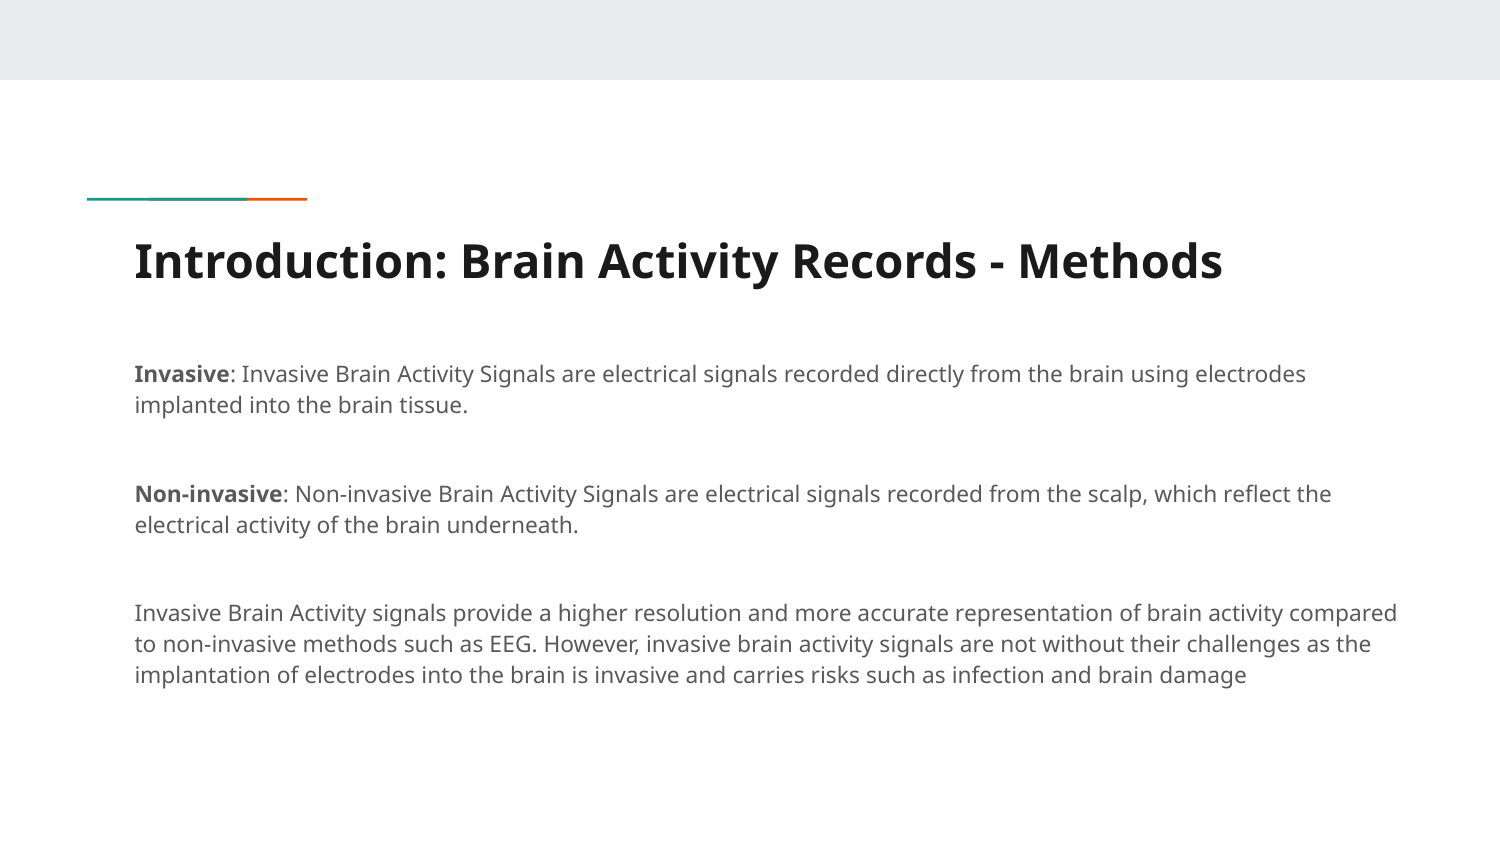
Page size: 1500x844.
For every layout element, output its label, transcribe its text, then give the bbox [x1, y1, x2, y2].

list Invasive: Invasive Brain Activity Signals are electrical signals recorded directly from the brain using electrodes implanted into the brain tissue. Non-invasive: Non-invasive Brain Activity Signals are electrical signals recorded from the scalp, which reflect the electrical activity of the brain underneath. Invasive Brain Activity signals provide a higher resolution and more accurate representation of brain activity compared to non-invasive methods such as EEG. However, invasive brain activity signals are not without their challenges as the implantation of electrodes into the brain is invasive and carries risks such as infection and brain damage [119, 341, 1429, 712]
title Introduction: Brain Activity Records - Methods [119, 216, 1381, 305]
